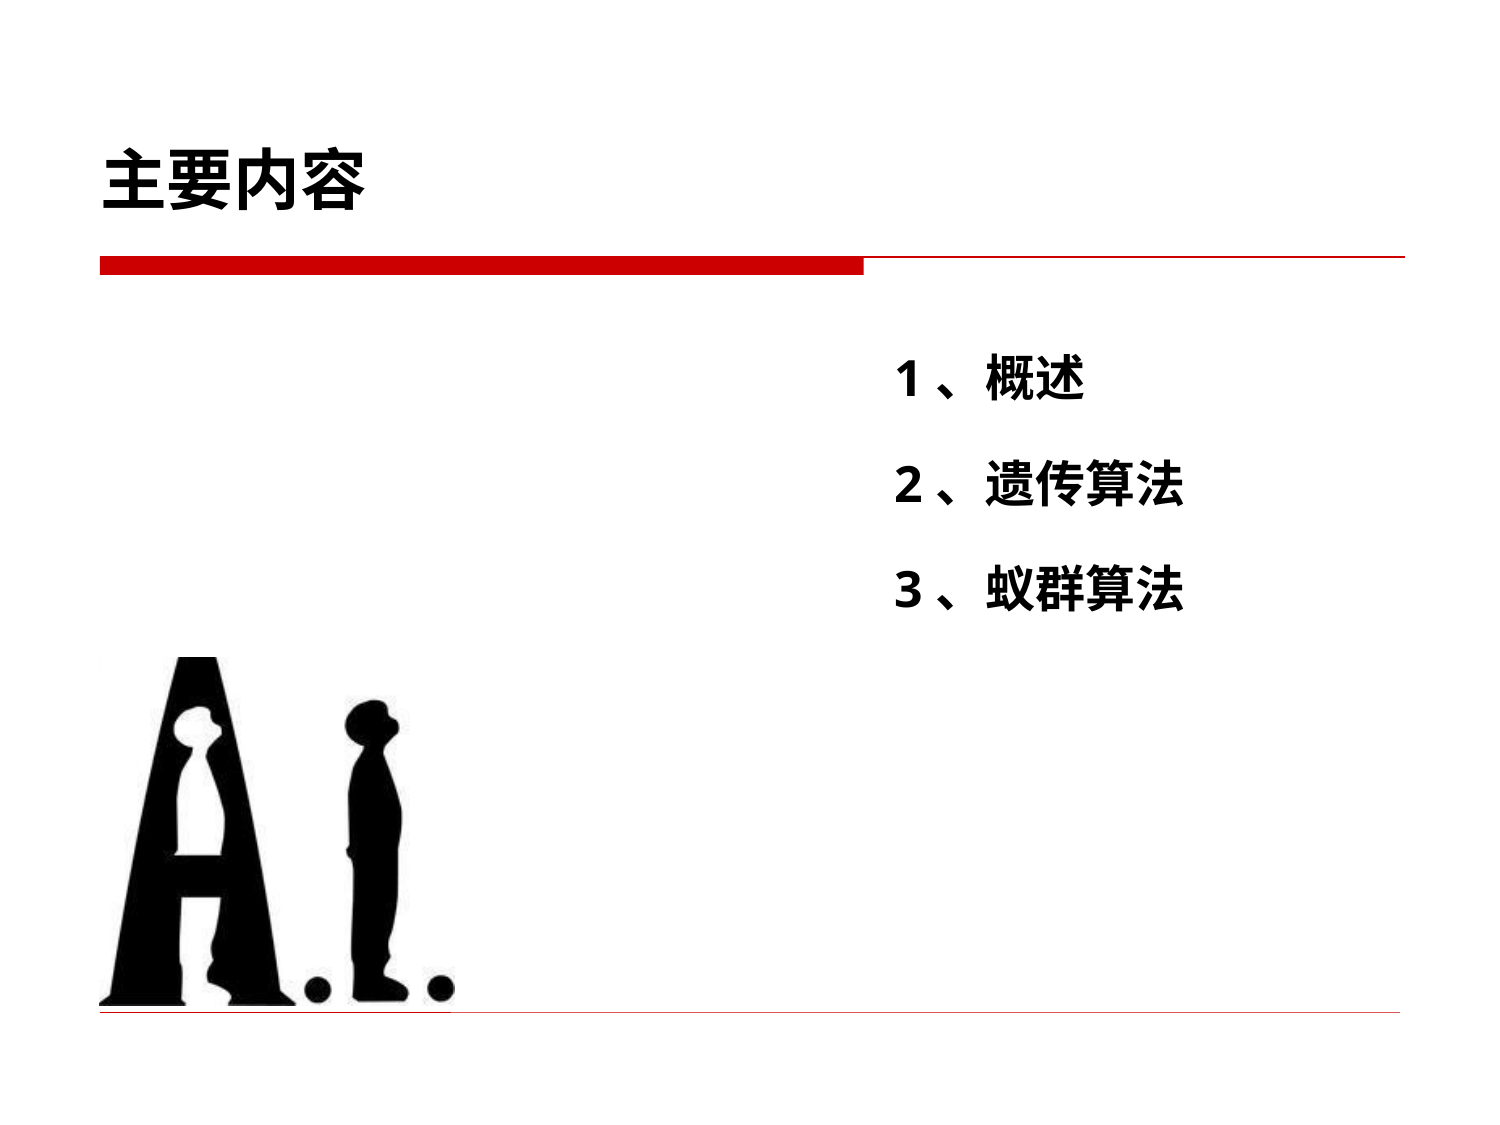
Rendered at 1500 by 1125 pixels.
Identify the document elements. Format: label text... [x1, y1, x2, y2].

text_box 1、概述 2、遗传算法 3、蚁群算法 [879, 302, 1211, 658]
picture [99, 657, 455, 1006]
title 主要内容 [100, 30, 396, 218]
